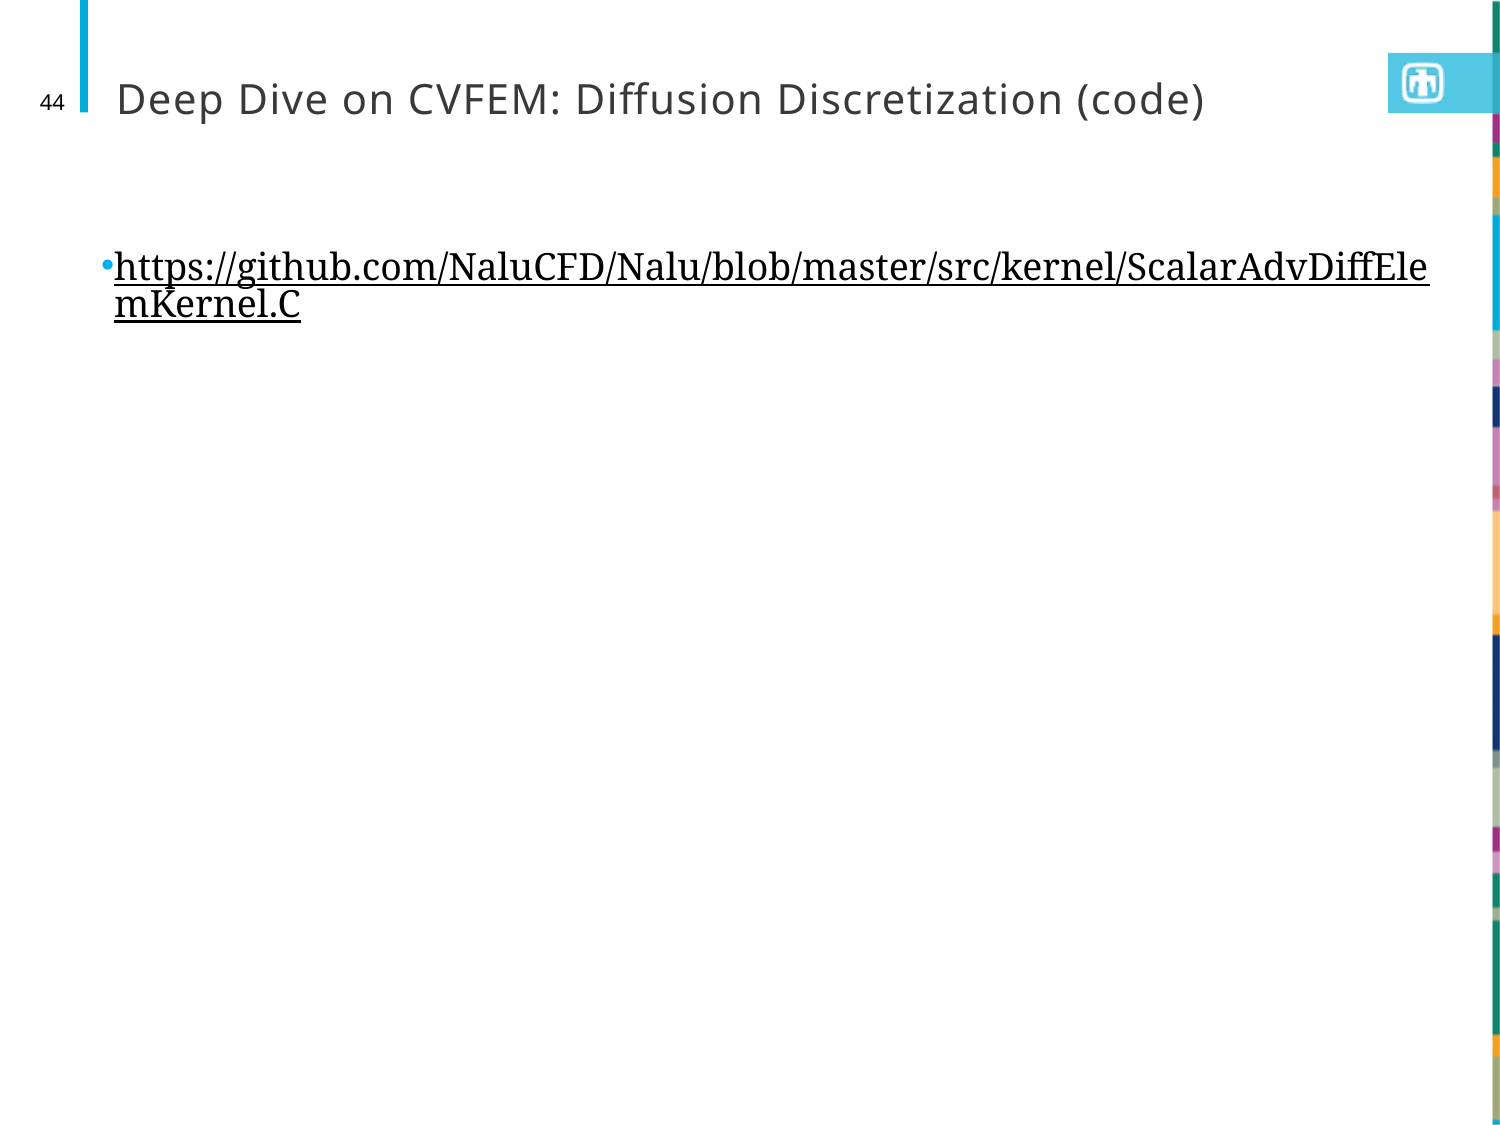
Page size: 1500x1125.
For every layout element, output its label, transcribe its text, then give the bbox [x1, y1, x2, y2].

slide_number 44 [7, 73, 80, 133]
picture [1401, 62, 1445, 104]
picture [1493, 1, 1500, 215]
title Deep Dive on CVFEM: Diffusion Discretization (code) [101, 36, 1339, 131]
picture [1493, 330, 1499, 1120]
list https://github.com/NaluCFD/Nalu/blob/master/src/kernel/ScalarAdvDiffElemKernel.C [101, 236, 1431, 1125]
